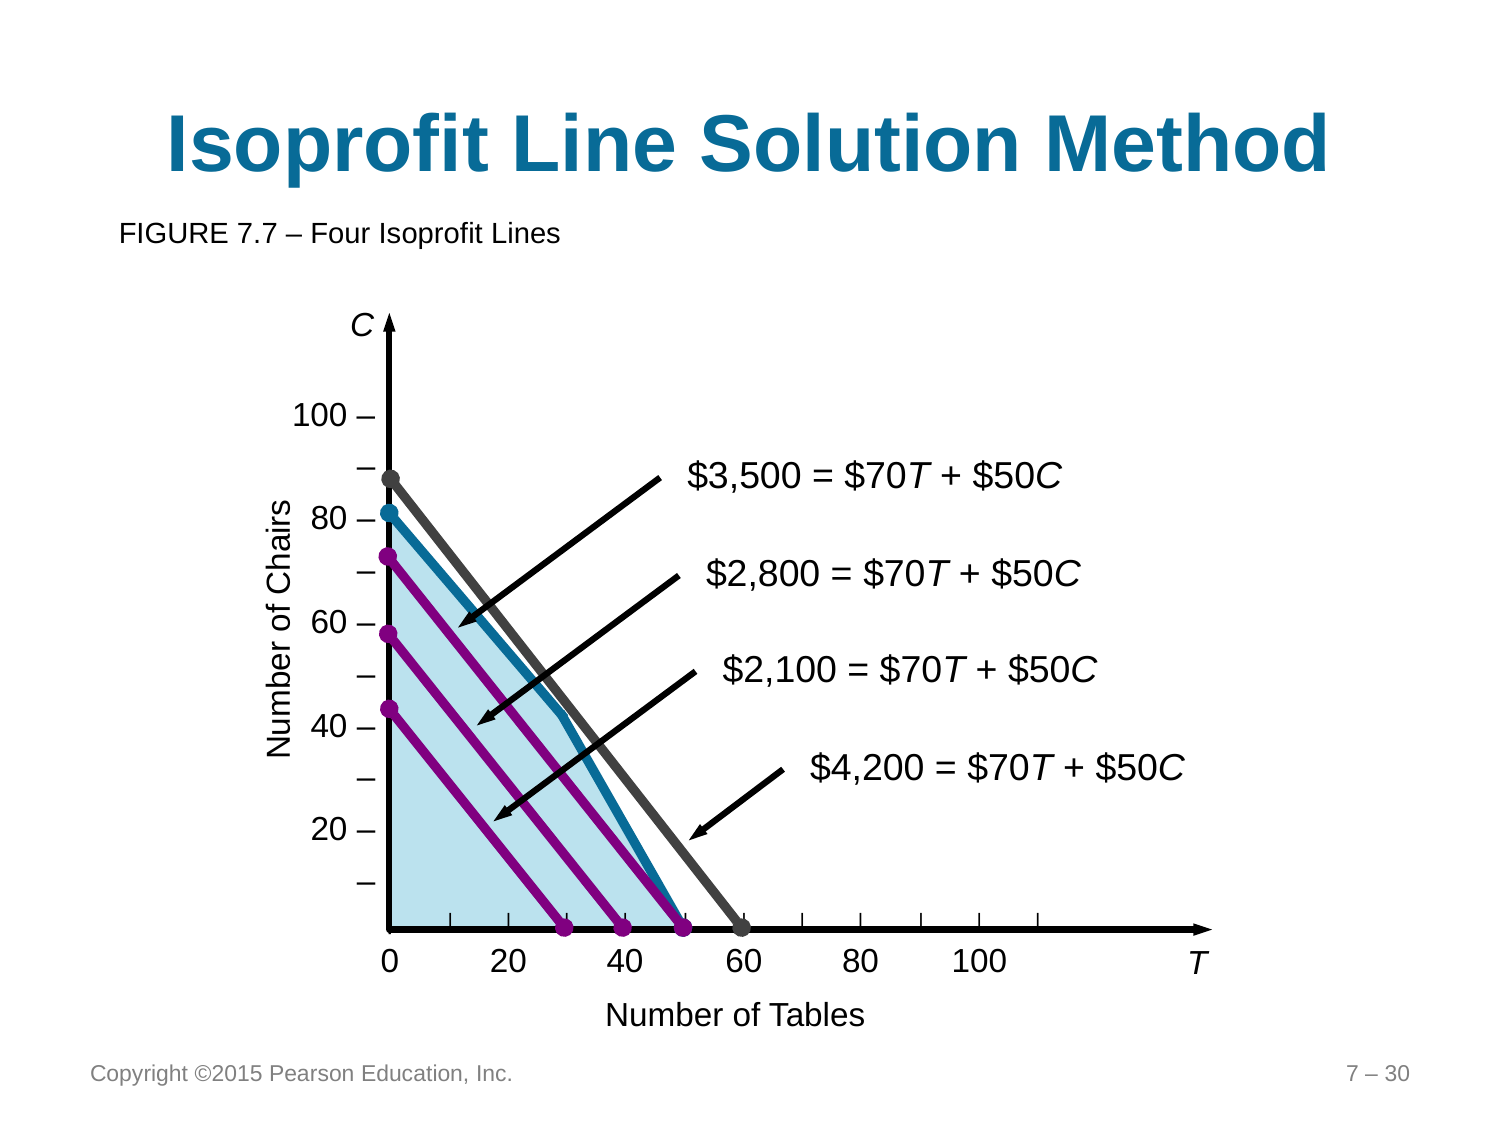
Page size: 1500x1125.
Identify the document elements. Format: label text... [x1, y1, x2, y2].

slide_number 7 – 30 [1074, 1042, 1425, 1103]
slide_number Copyright ©2015 Pearson Education, Inc. [75, 1042, 538, 1103]
text_box FIGURE 7.7 – Four Isoprofit Lines [103, 233, 585, 257]
title Isoprofit Line Solution Method [74, 44, 1426, 233]
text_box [389, 512, 684, 928]
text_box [243, 295, 1228, 1042]
